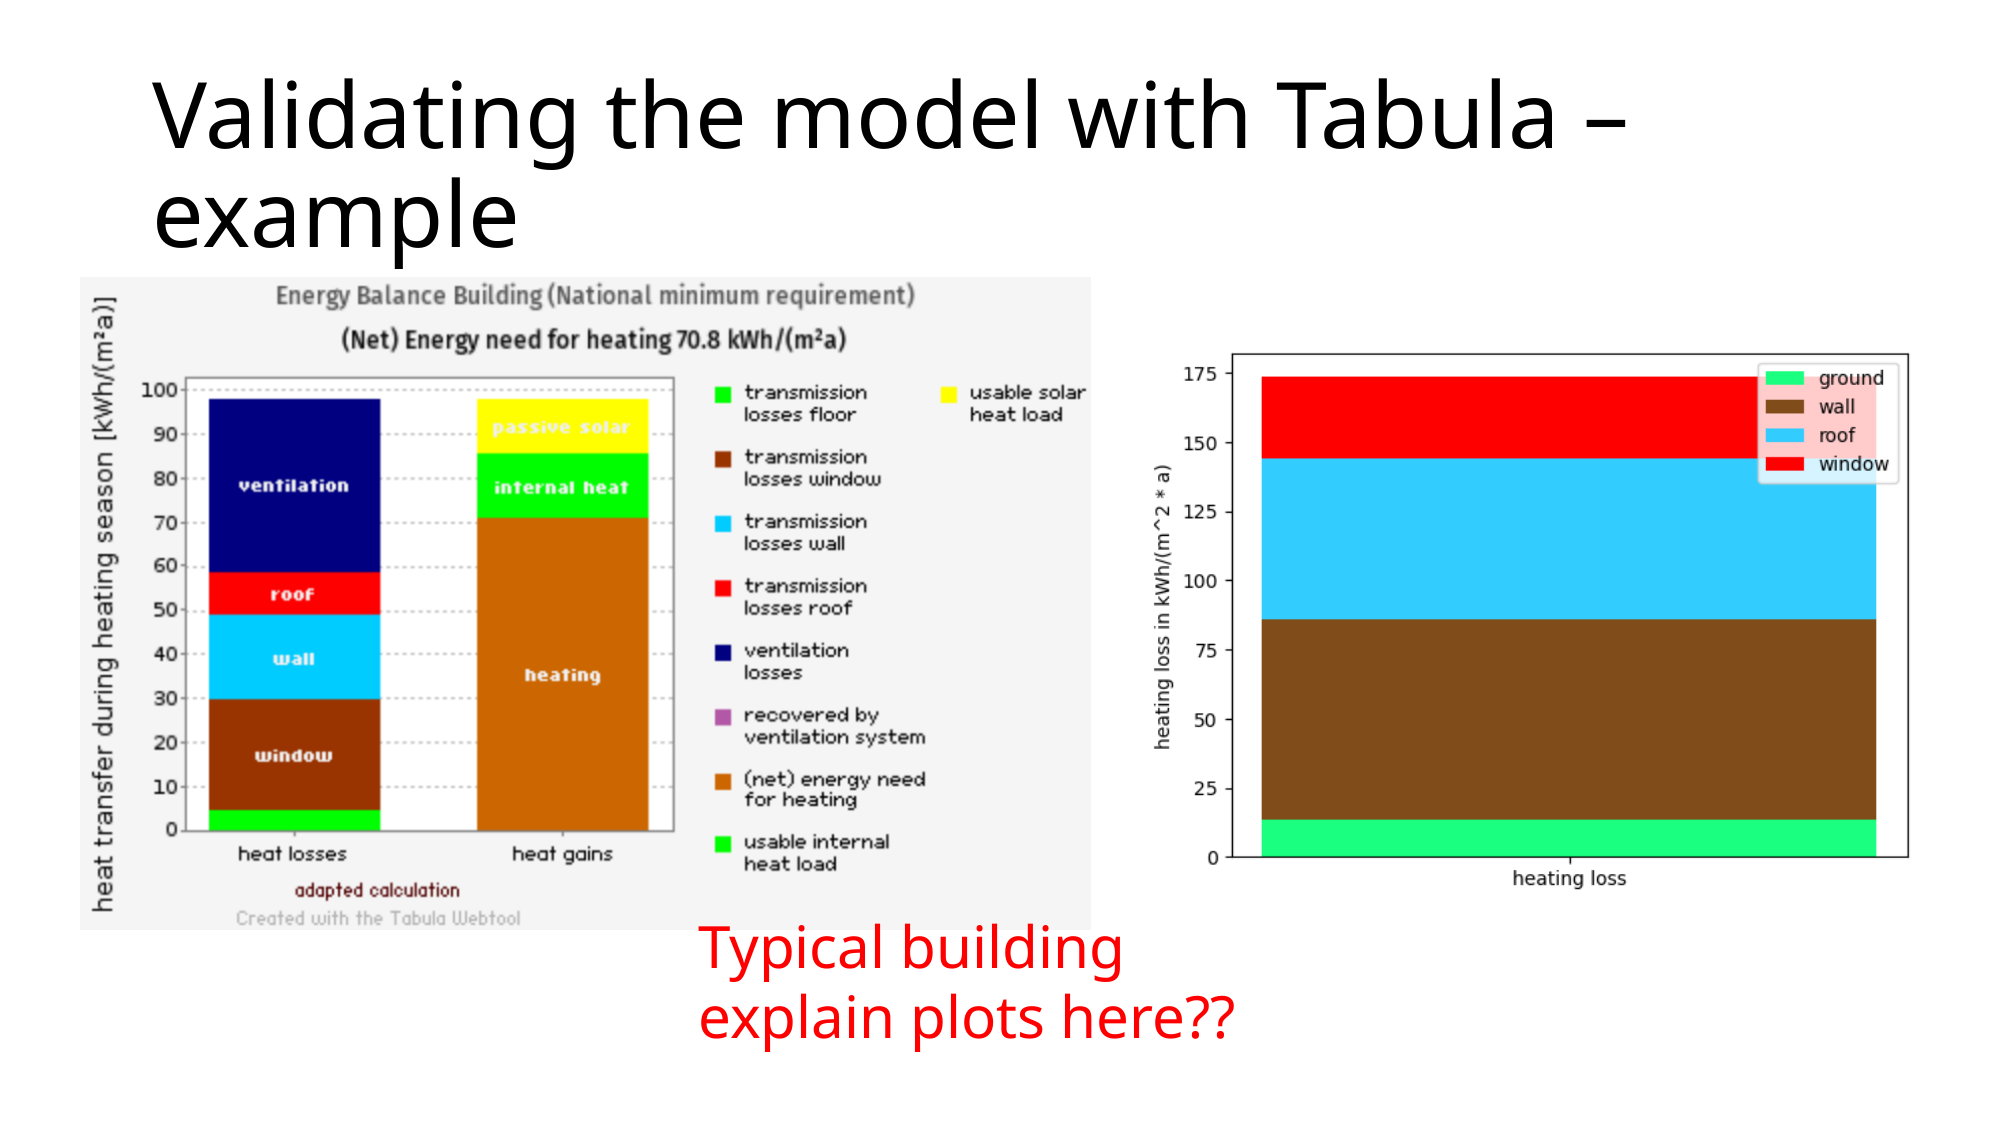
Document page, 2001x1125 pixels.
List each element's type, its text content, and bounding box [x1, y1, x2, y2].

picture [79, 276, 1091, 931]
title Validating the model with Tabula – example [137, 59, 1863, 278]
text_box Typical building explain plots here?? [683, 902, 1279, 1058]
picture [1142, 340, 1921, 903]
